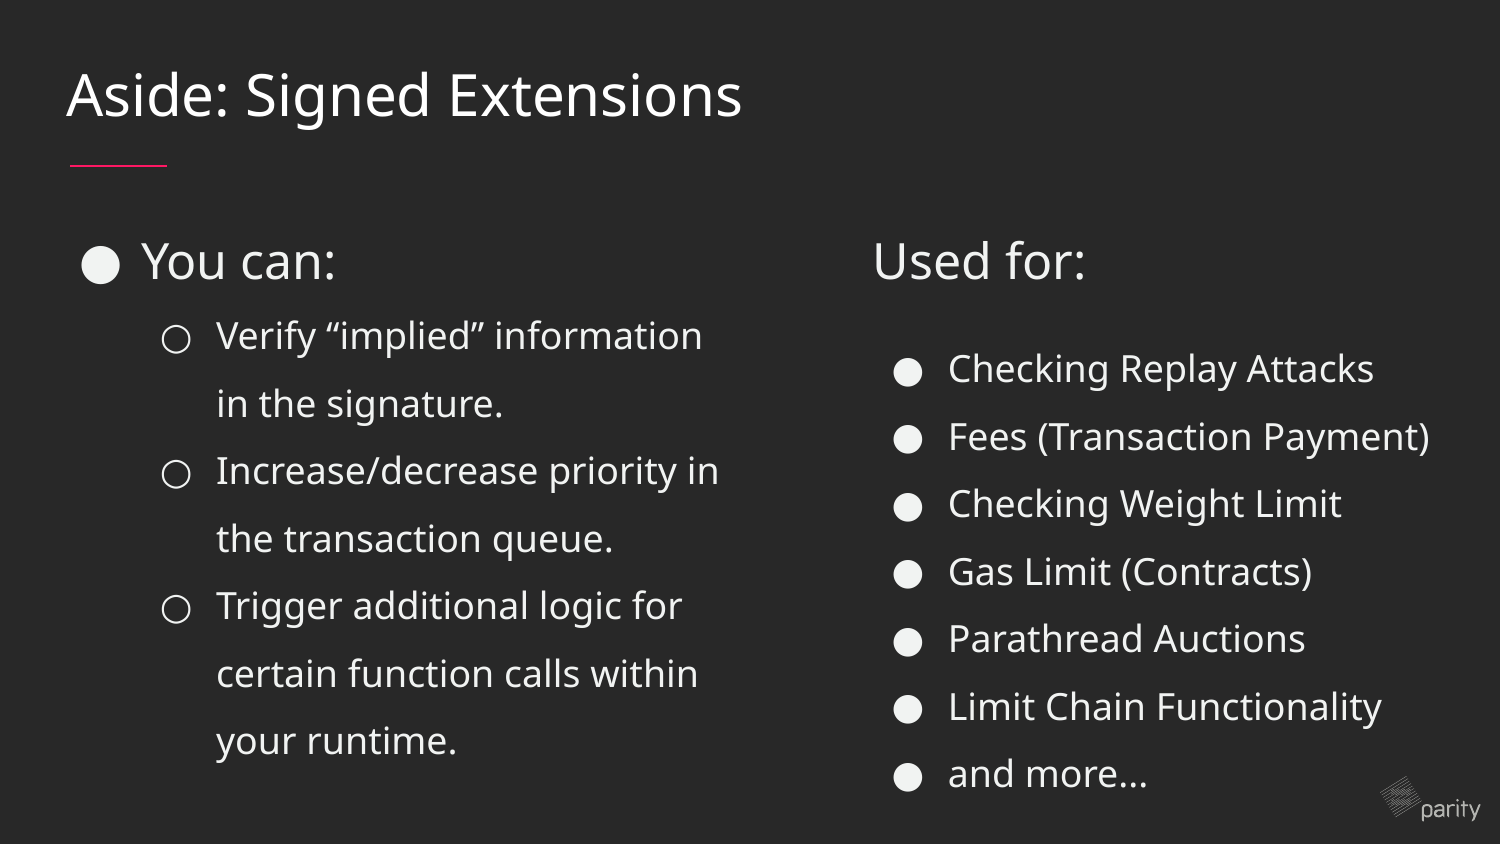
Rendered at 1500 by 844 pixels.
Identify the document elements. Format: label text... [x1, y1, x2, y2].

list You can: Verify “implied” information in the signature. Increase/decrease priority in the transaction queue. Trigger additional logic for certain function calls within your runtime. [51, 184, 750, 745]
list Used for: Checking Replay Attacks Fees (Transaction Payment) Checking Weight Limit Gas Limit (Contracts) Parathread Auctions Limit Chain Functionality and more... [857, 184, 1449, 745]
title Aside: Signed Extensions [51, 43, 1449, 138]
